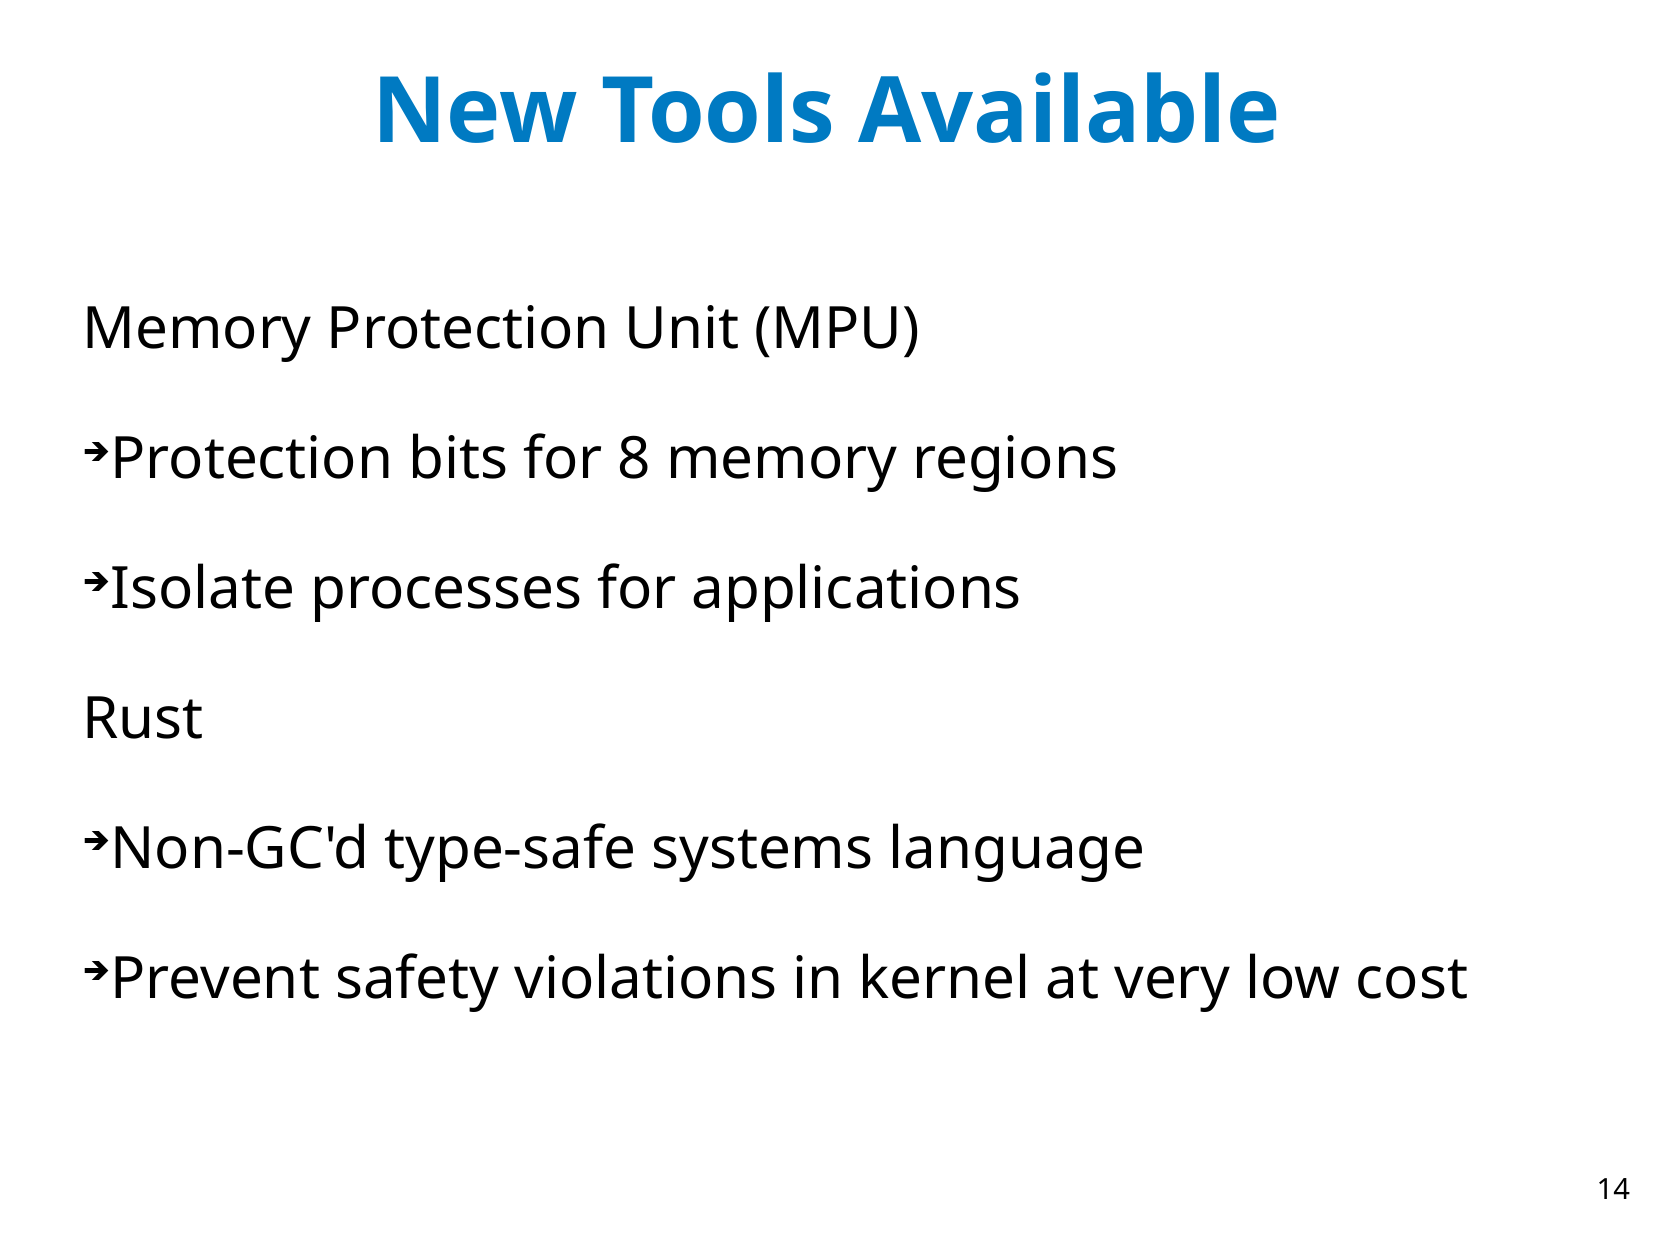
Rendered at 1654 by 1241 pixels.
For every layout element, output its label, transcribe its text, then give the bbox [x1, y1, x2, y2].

list Memory Protection Unit (MPU) Protection bits for 8 memory regions Isolate processes for applications Rust Non-GC'd type-safe systems language Prevent safety violations in kernel at very low cost [82, 290, 1571, 1010]
title New Tools Available [0, 2, 1654, 210]
slide_number 14 [1244, 1124, 1631, 1211]
